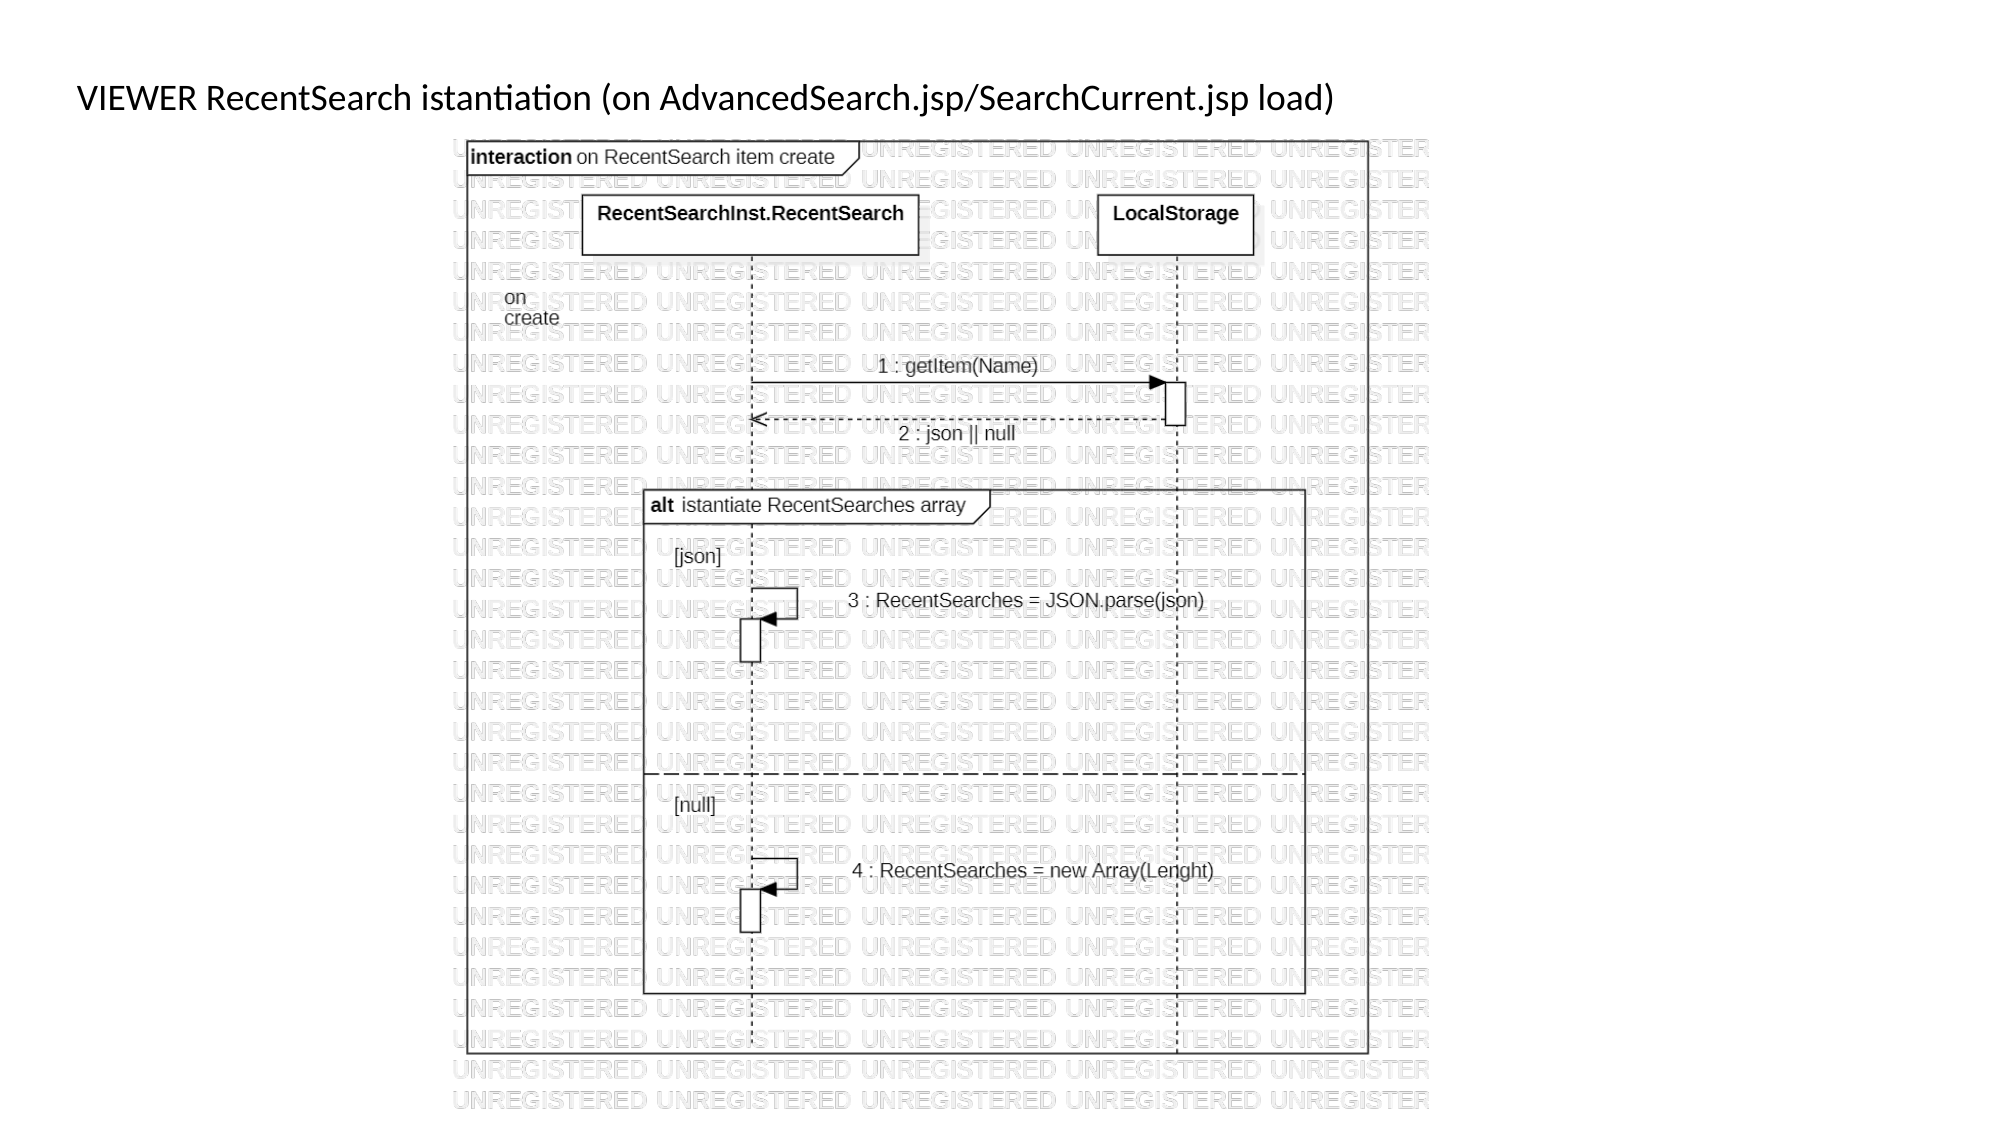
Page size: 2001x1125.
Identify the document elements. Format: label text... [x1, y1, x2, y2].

text_box VIEWER RecentSearch istantiation (on AdvancedSearch.jsp/SearchCurrent.jsp load) [62, 65, 1352, 126]
picture [451, 126, 1429, 1116]
